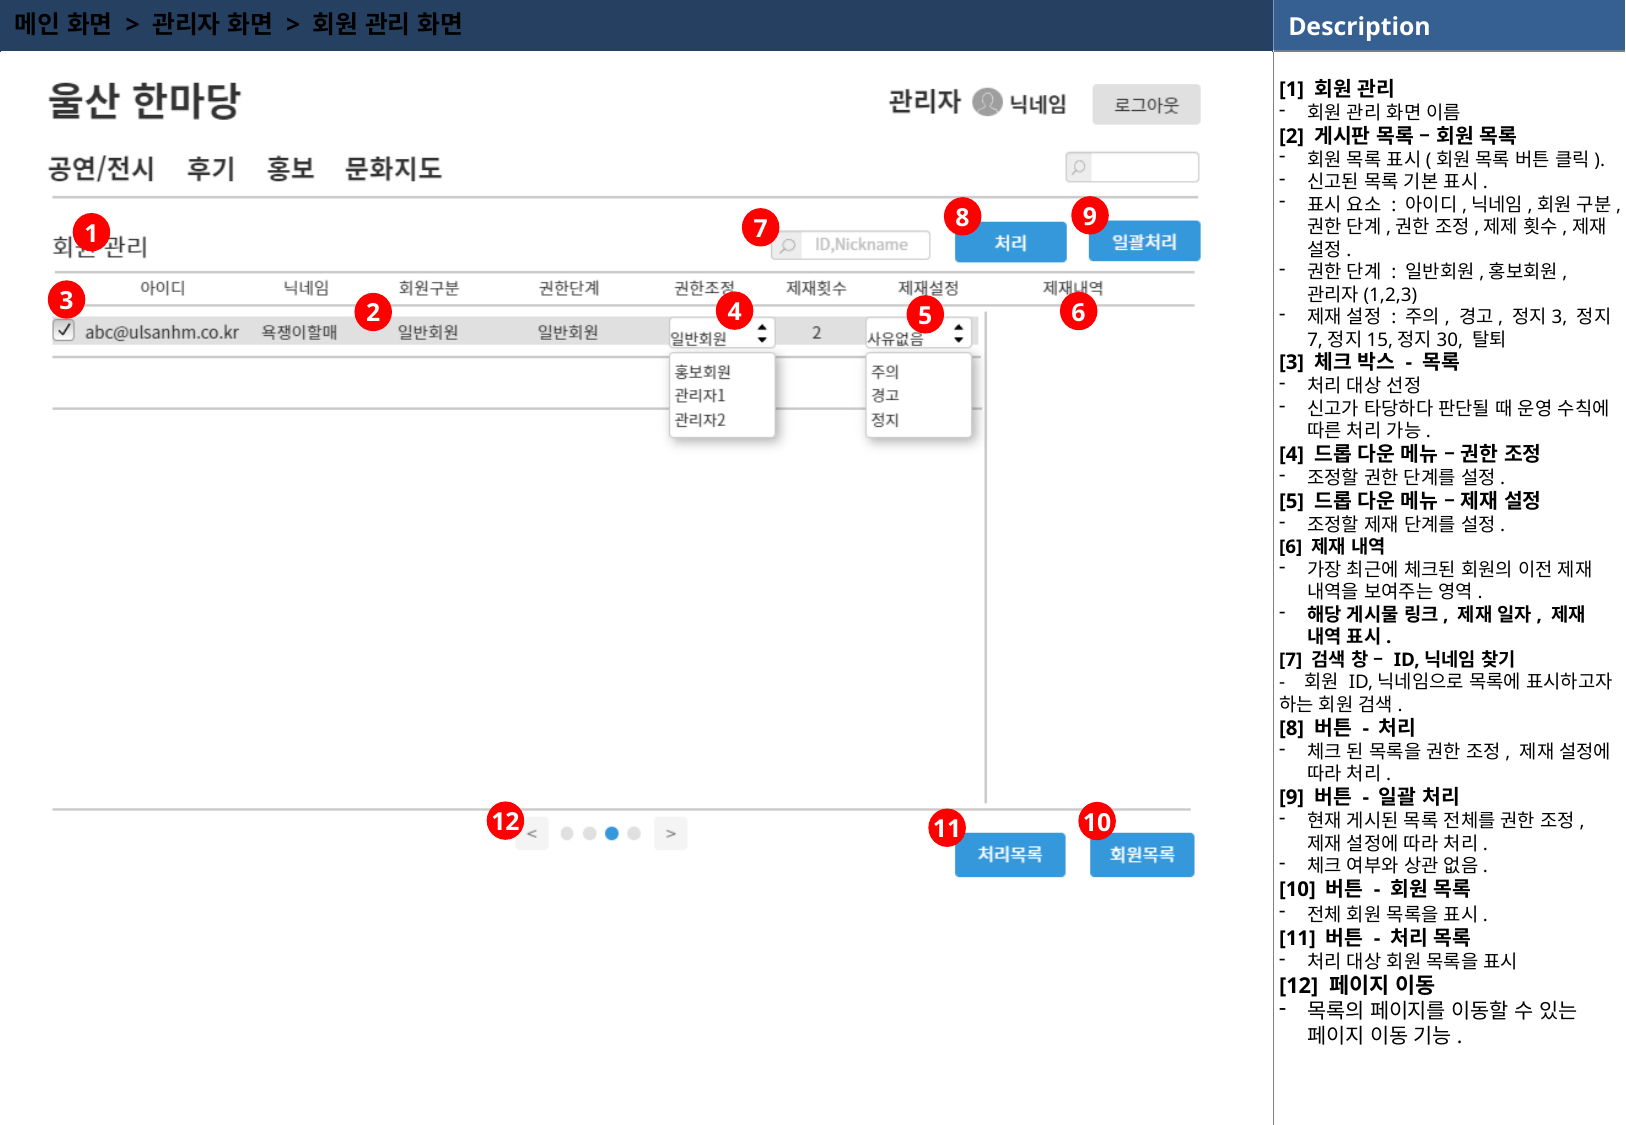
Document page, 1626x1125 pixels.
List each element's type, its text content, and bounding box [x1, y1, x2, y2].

list 메인 화면 > 관리자 화면 > 회원 관리 화면 [0, 0, 1238, 52]
text_box [1] 회원 관리 회원 관리 화면 이름 [2] 게시판 목록 – 회원 목록 회원 목록 표시(회원 목록 버튼 클릭). 신고된 목록 기본 표시. 표시 요소 : 아이디,닉네임,회원 구분,권한 단계,권한 조정,제제 횟수,제재 설정. 권한 단계 : 일반회원,홍보회원,관리자(1,2,3) 제재 설정 : 주의, 경고, 정지3, 정지7,정지15,정지30, 탈퇴 [3] 체크 박스 - 목록 처리 대상 선정 신고가 타당하다 판단될 때 운영 수칙에 따른 처리 가능. [4] 드롭 다운 메뉴 – 권한 조정 조정할 권한 단계를 설정. [5] 드롭 다운 메뉴 – 제재 설정 조정할 제재 단계를 설정. [6] 제재 내역 가장 최근에 체크된 회원의 이전 제재 내역을 보여주는 영역. 해당 게시물 링크, 제재 일자, 제재 내역 표시. [7] 검색 창 – ID,닉네임 찾기 - 회원 ID,닉네임으로 목록에 표시하고자 하는 회원 검색. [8] 버튼 - 처리 체크 된 목록을 권한 조정, 제재 설정에 따라 처리. [9] 버튼 - 일괄 처리 현재 게시된 목록 전체를 권한 조정, 제재 설정에 따라 처리. 체크 여부와 상관 없음. [10] 버튼 - 회원 목록 전체 회원 목록을 표시. [11] 버튼 - 처리 목록 처리 대상 회원 목록을 표시 [12] 페이지 이동 목록의 페이지를 이동할 수 있는 페이지 이동 기능. [1272, 51, 1625, 1125]
picture [1, 51, 1272, 919]
